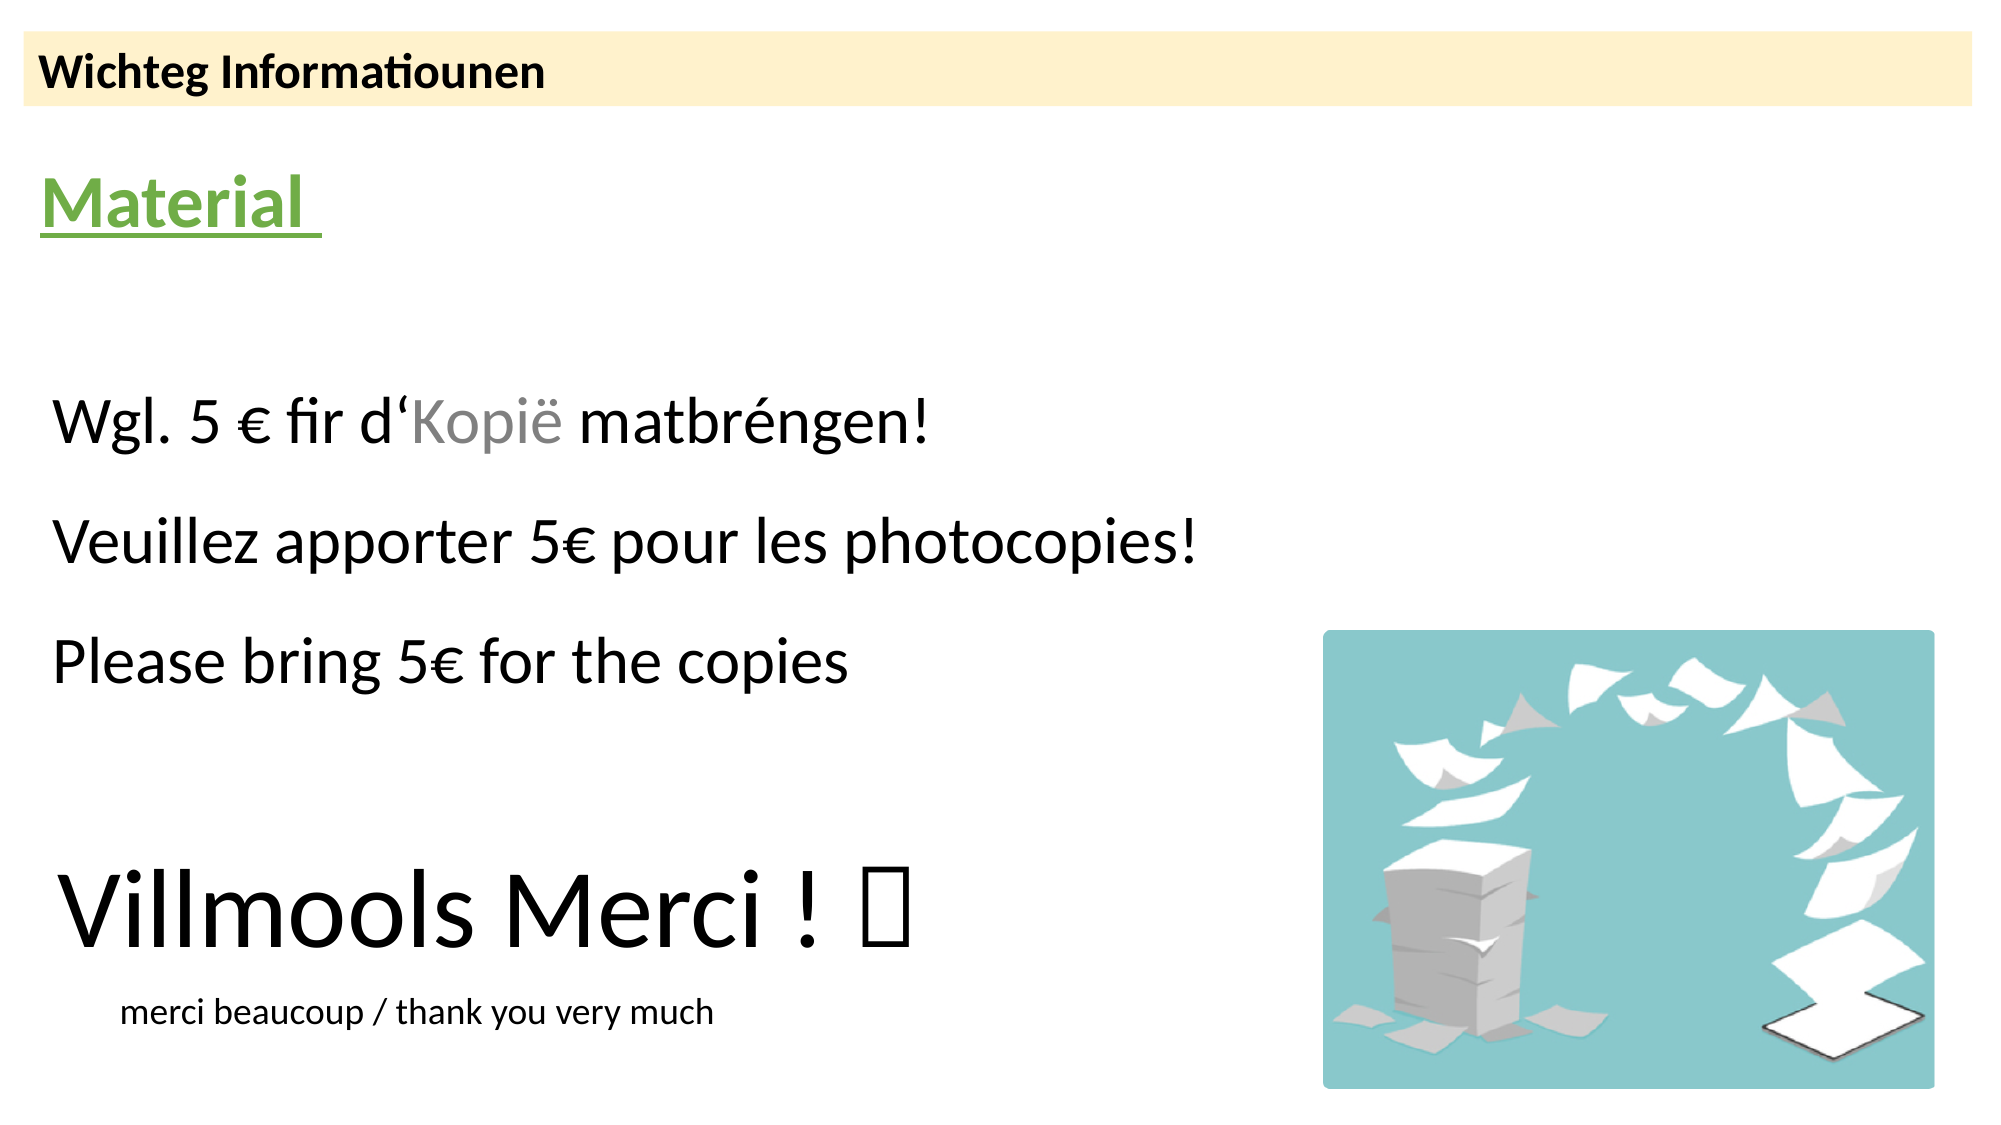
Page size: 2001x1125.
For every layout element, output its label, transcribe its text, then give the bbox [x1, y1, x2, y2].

text_box Wichteg Informatiounen [23, 31, 1973, 107]
text_box merci beaucoup / thank you very much [104, 979, 731, 1039]
text_box Material [25, 145, 338, 251]
picture [1321, 630, 1935, 1094]
text_box Wgl. 5 € fir d‘Kopië matbréngen! Veuillez apporter 5€ pour les photocopies! Please bring 5€ for the copies [38, 329, 1216, 704]
text_box Villmools Merci !  [42, 827, 961, 978]
